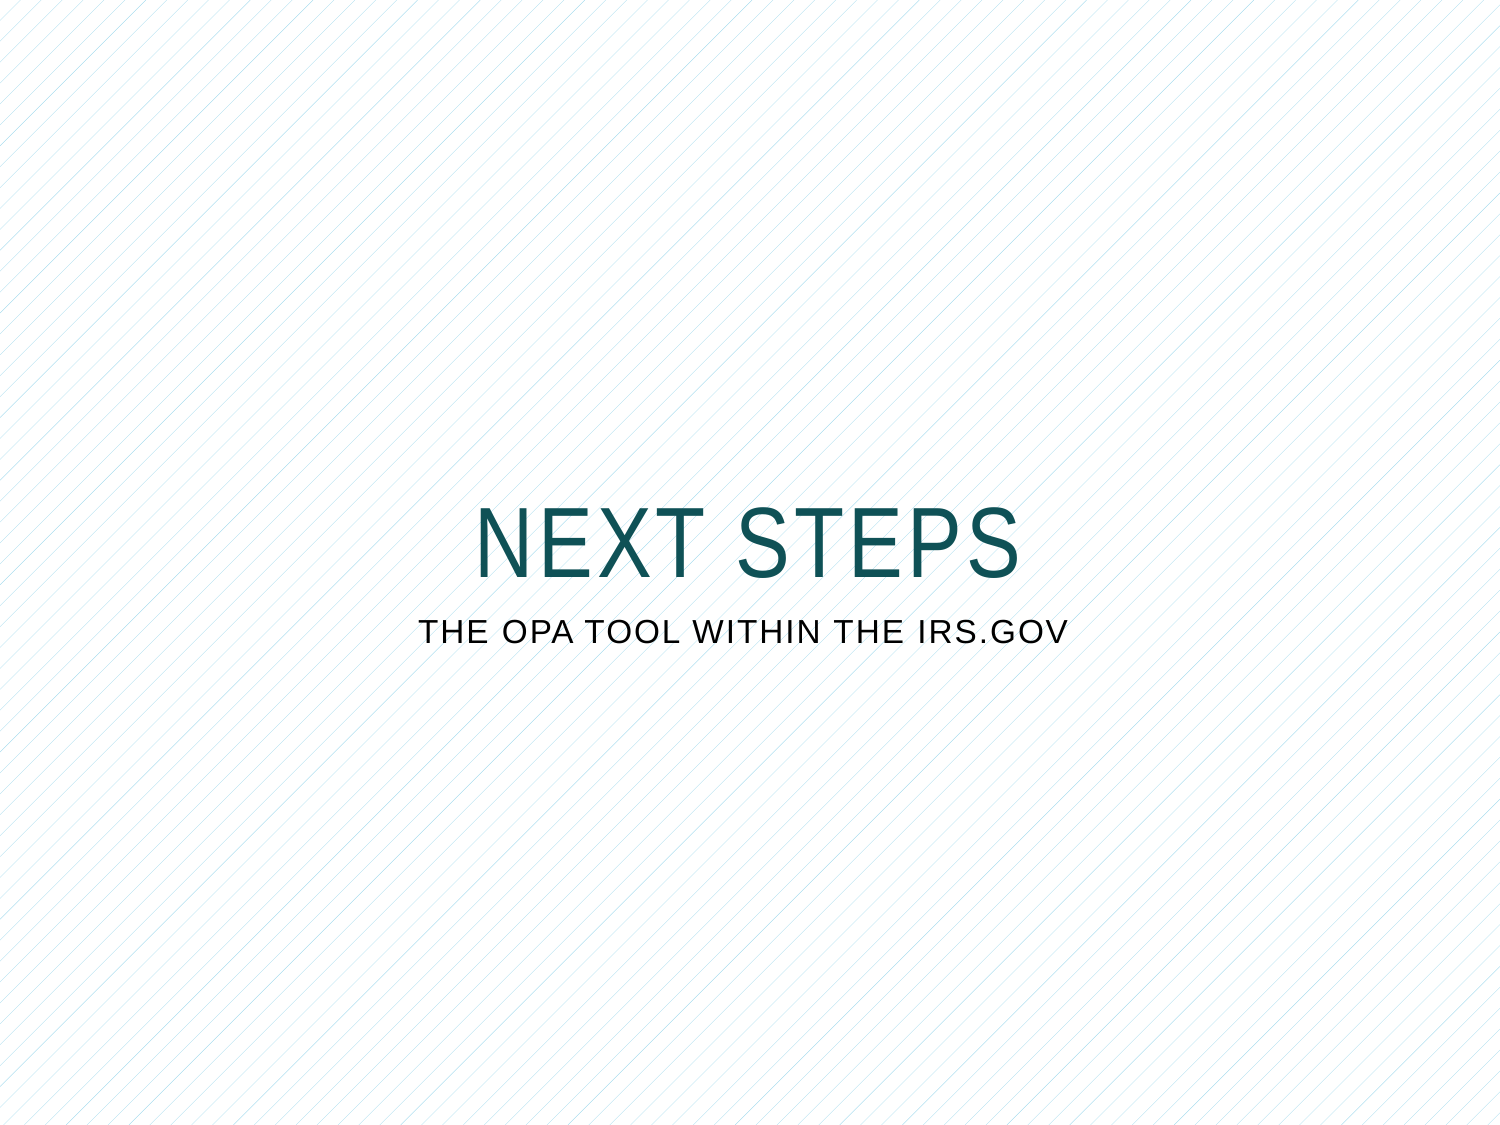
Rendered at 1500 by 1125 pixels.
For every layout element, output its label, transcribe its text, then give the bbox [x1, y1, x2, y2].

list NEXT STEPS THE OPA TOOL WITHIN THE IRS.GOV [45, 0, 1453, 1125]
